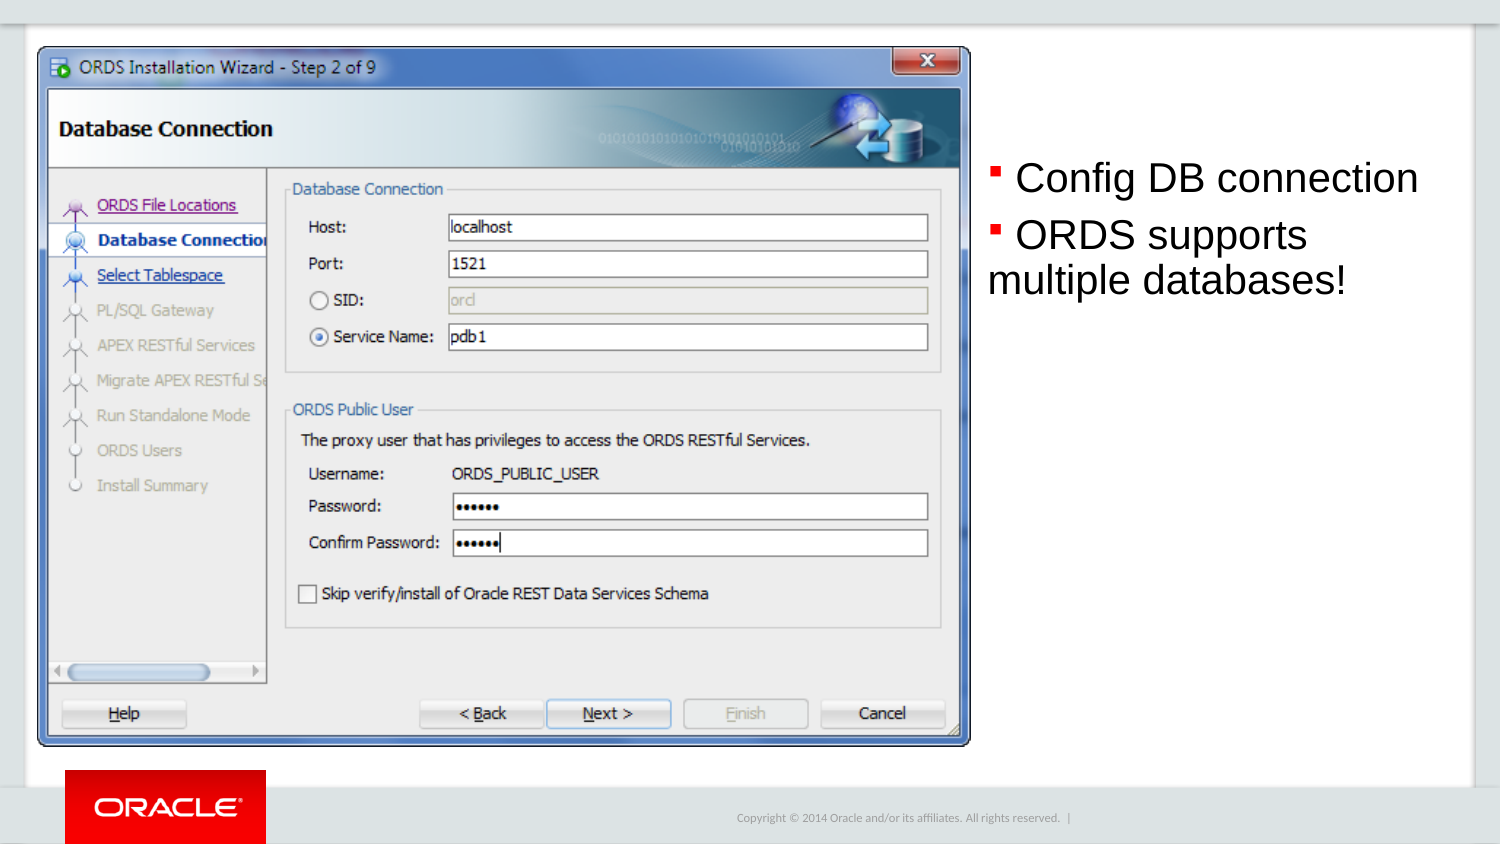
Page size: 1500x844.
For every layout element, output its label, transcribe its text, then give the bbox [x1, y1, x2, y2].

picture [37, 46, 971, 748]
picture [65, 770, 266, 844]
list Config DB connection ORDS supports multiple databases! [987, 156, 1438, 632]
